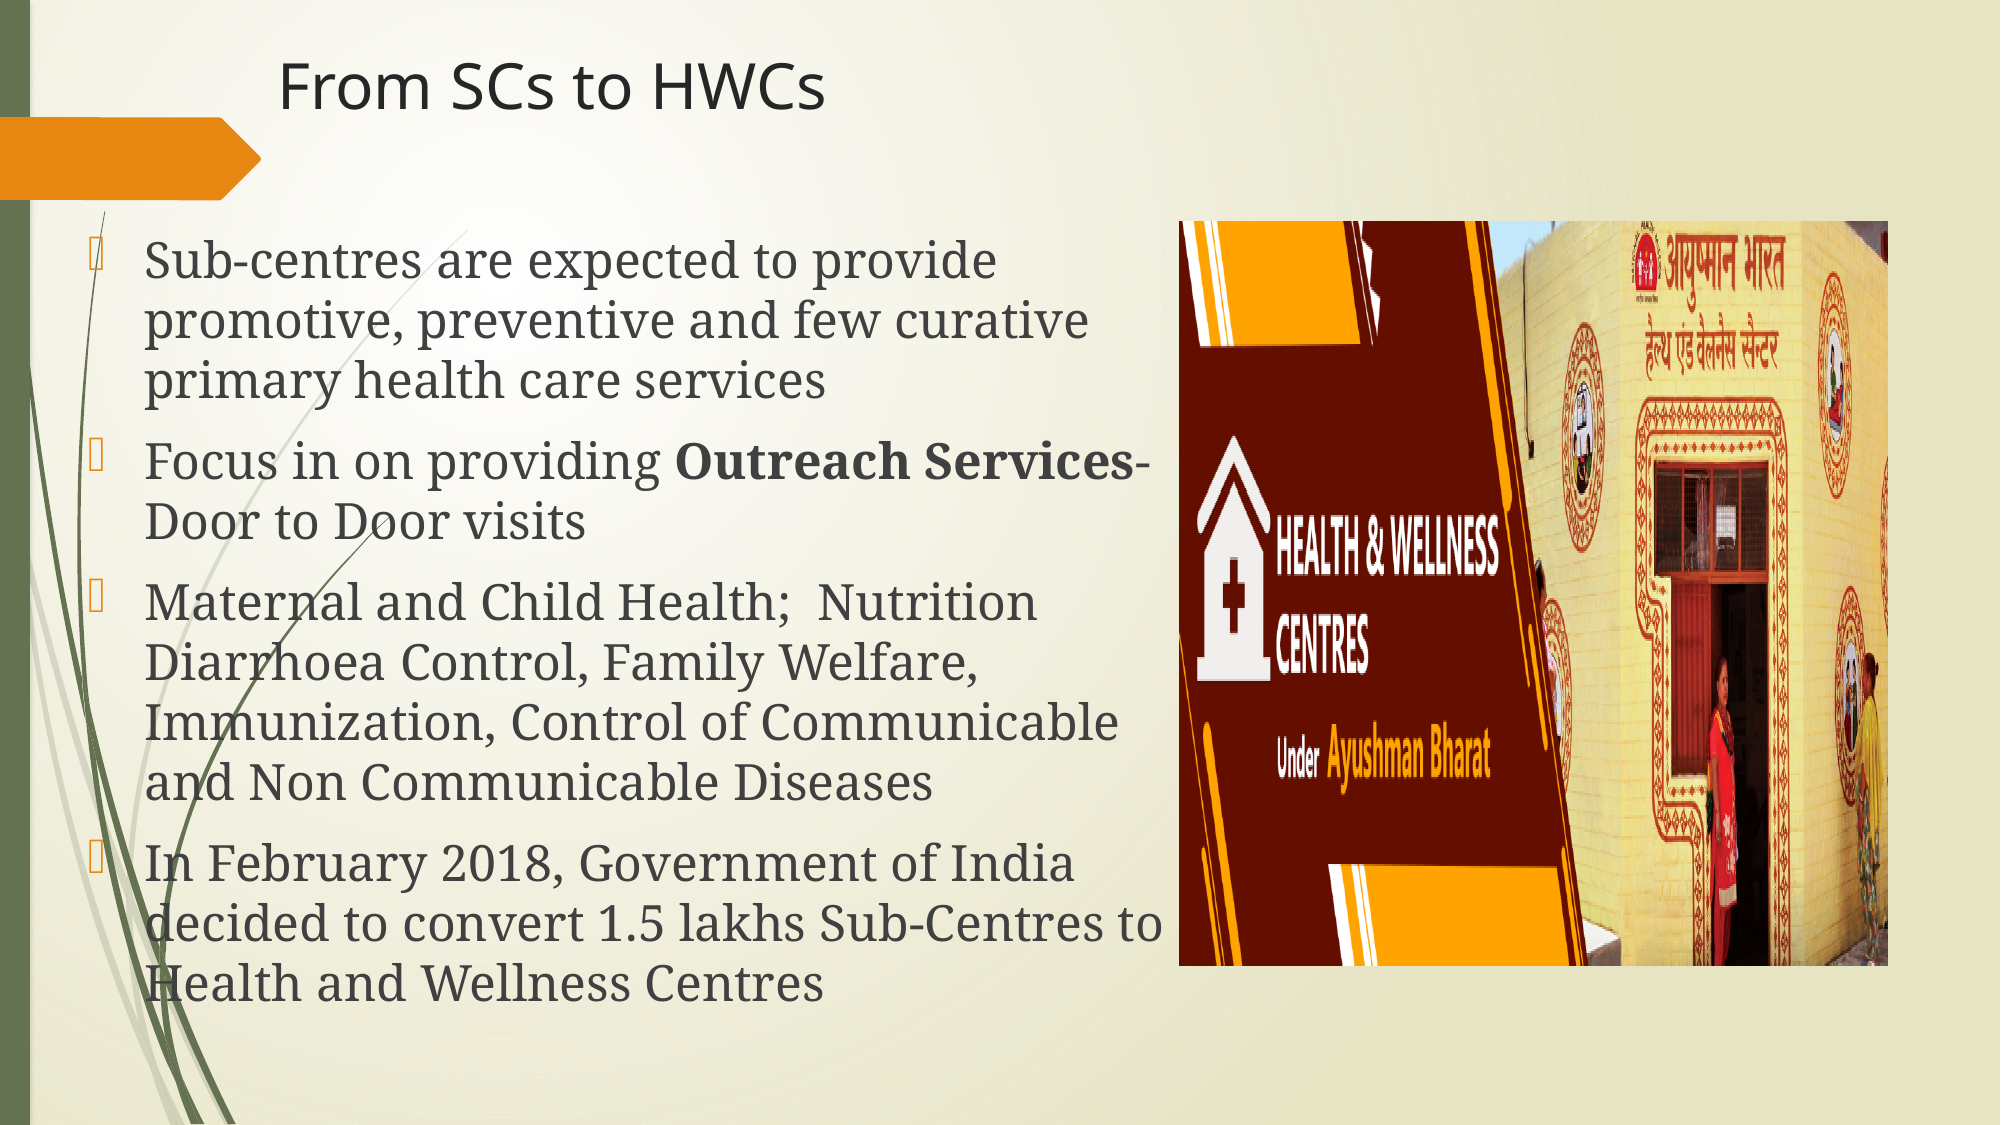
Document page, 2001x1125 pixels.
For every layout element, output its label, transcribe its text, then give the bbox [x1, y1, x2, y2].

list Sub-centres are expected to provide promotive, preventive and few curative primary health care services Focus in on providing Outreach Services-Door to Door visits Maternal and Child Health; Nutrition Diarrhoea Control, Family Welfare, Immunization, Control of Communicable and Non Communicable Diseases In February 2018, Government of India decided to convert 1.5 lakhs Sub-Centres to Health and Wellness Centres [72, 221, 1180, 1068]
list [1179, 221, 1888, 966]
title From SCs to HWCs [262, 38, 1725, 130]
